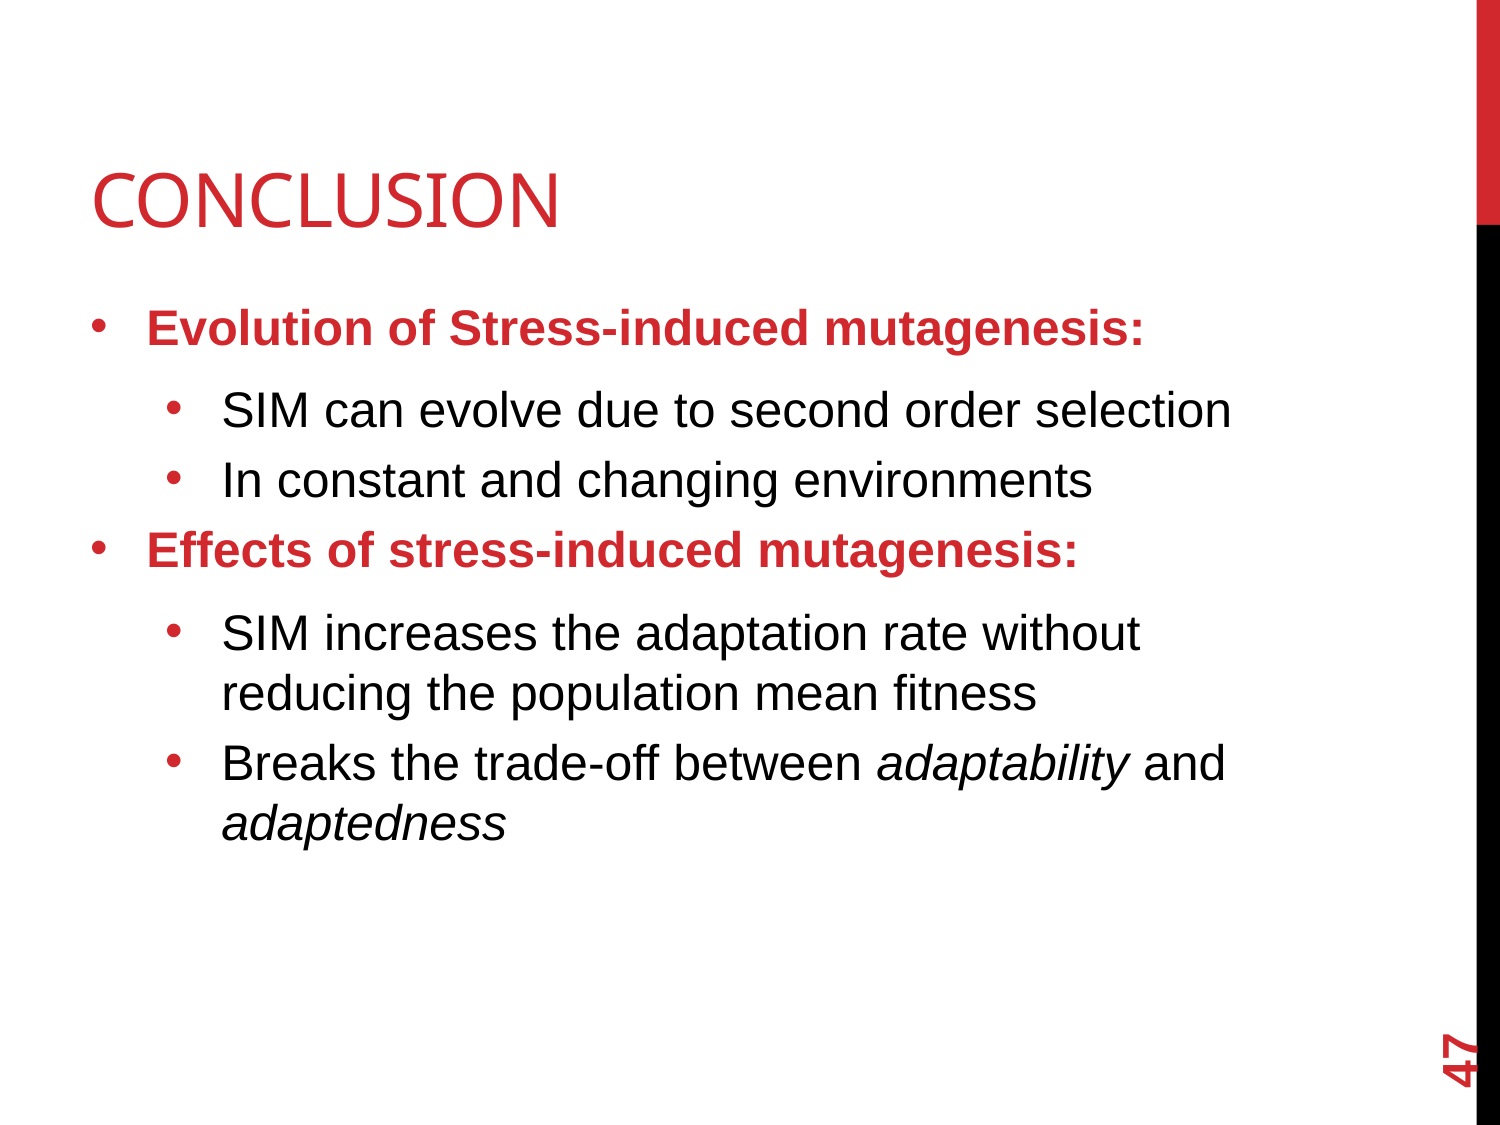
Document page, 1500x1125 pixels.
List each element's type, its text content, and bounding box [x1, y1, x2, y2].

title Conclusion [75, 25, 1025, 250]
list Evolution of Stress-induced mutagenesis: SIM can evolve due to second order selection In constant and changing environments Effects of stress-induced mutagenesis: SIM increases the adaptation rate without reducing the population mean fitness Breaks the trade-off between adaptability and adaptedness [75, 287, 1325, 1005]
slide_number 47 [1427, 887, 1488, 1104]
